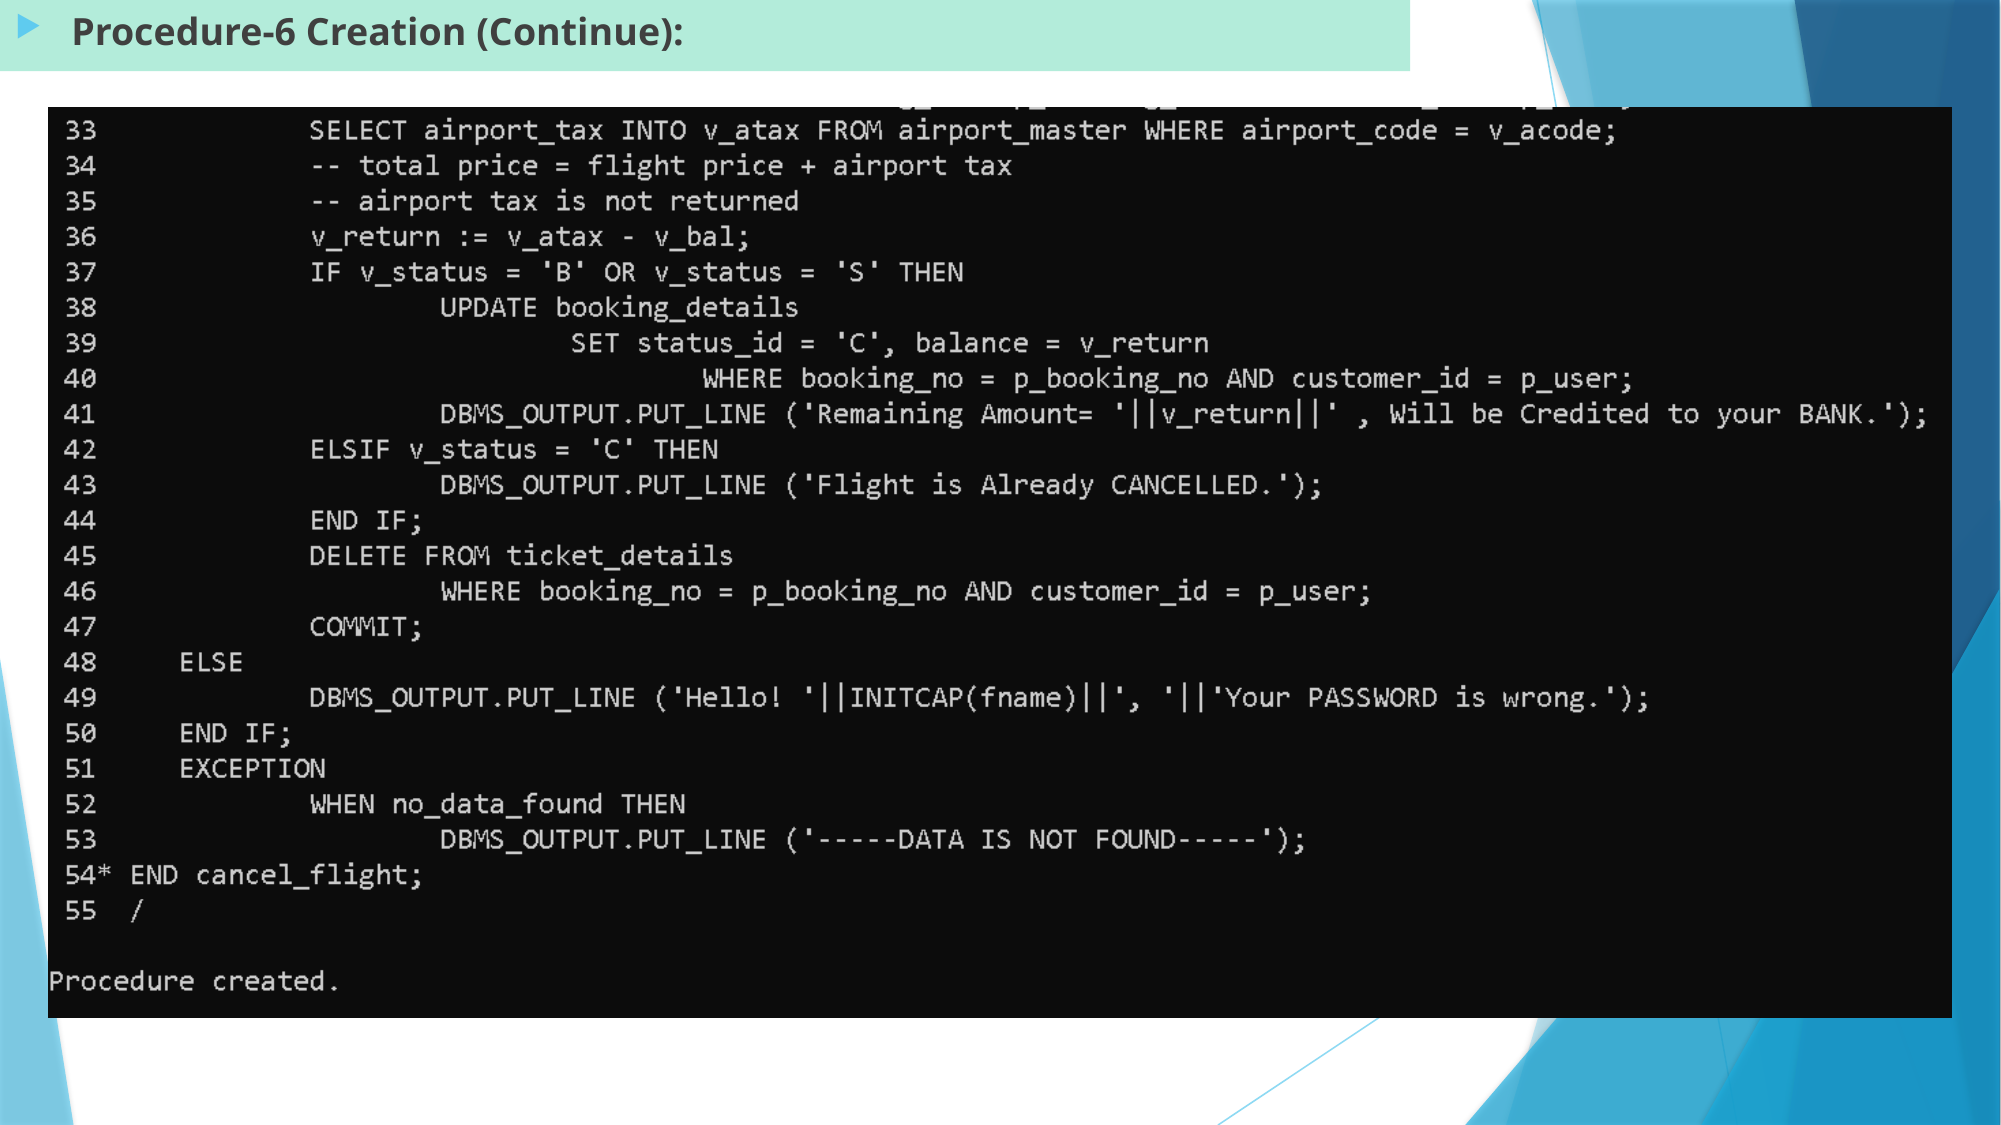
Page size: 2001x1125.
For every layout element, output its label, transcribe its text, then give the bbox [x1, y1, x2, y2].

picture [48, 107, 1952, 1018]
list Procedure-6 Creation (Continue): [0, 0, 1411, 72]
